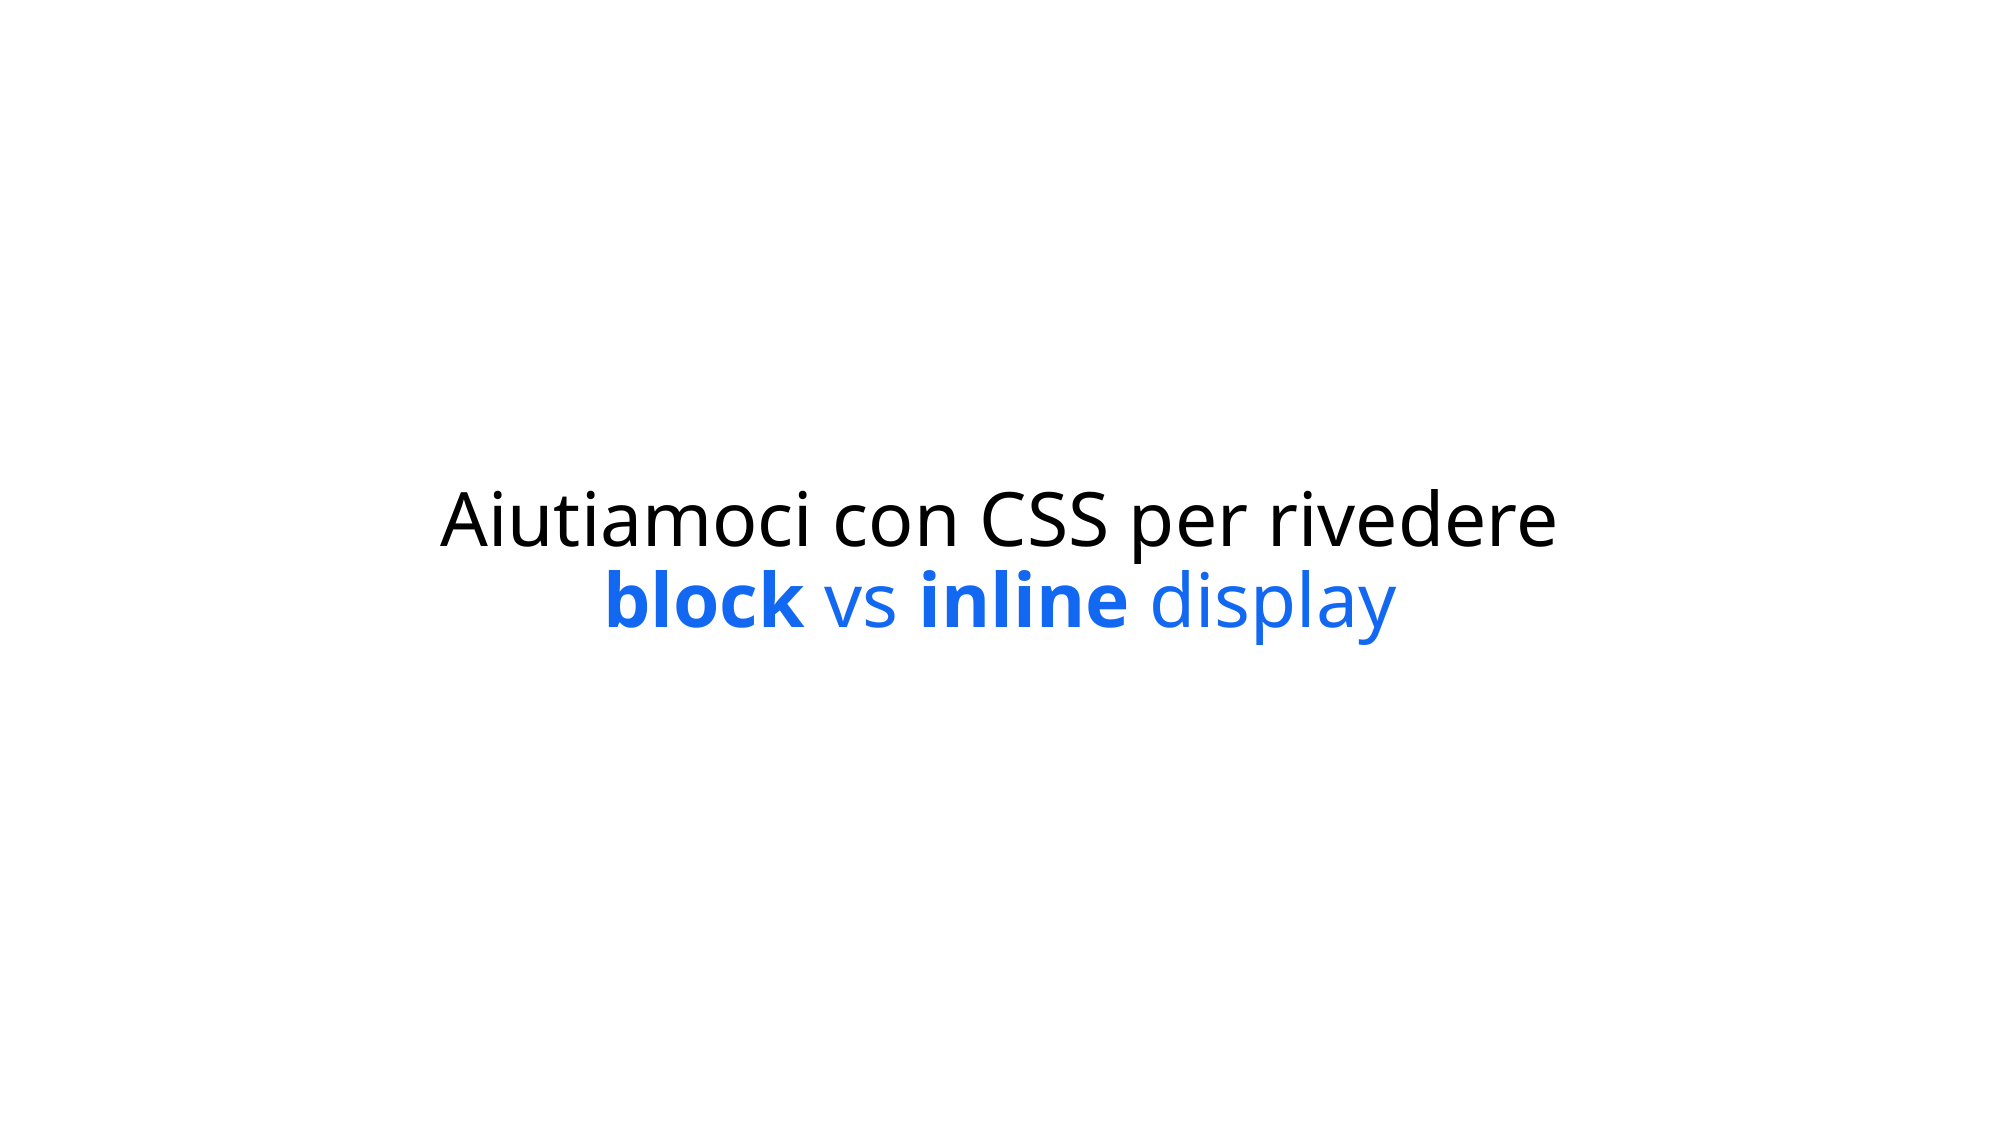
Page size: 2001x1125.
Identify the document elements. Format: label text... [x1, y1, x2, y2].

title Aiutiamoci con CSS per rivedere block vs inline display [301, 470, 1699, 655]
